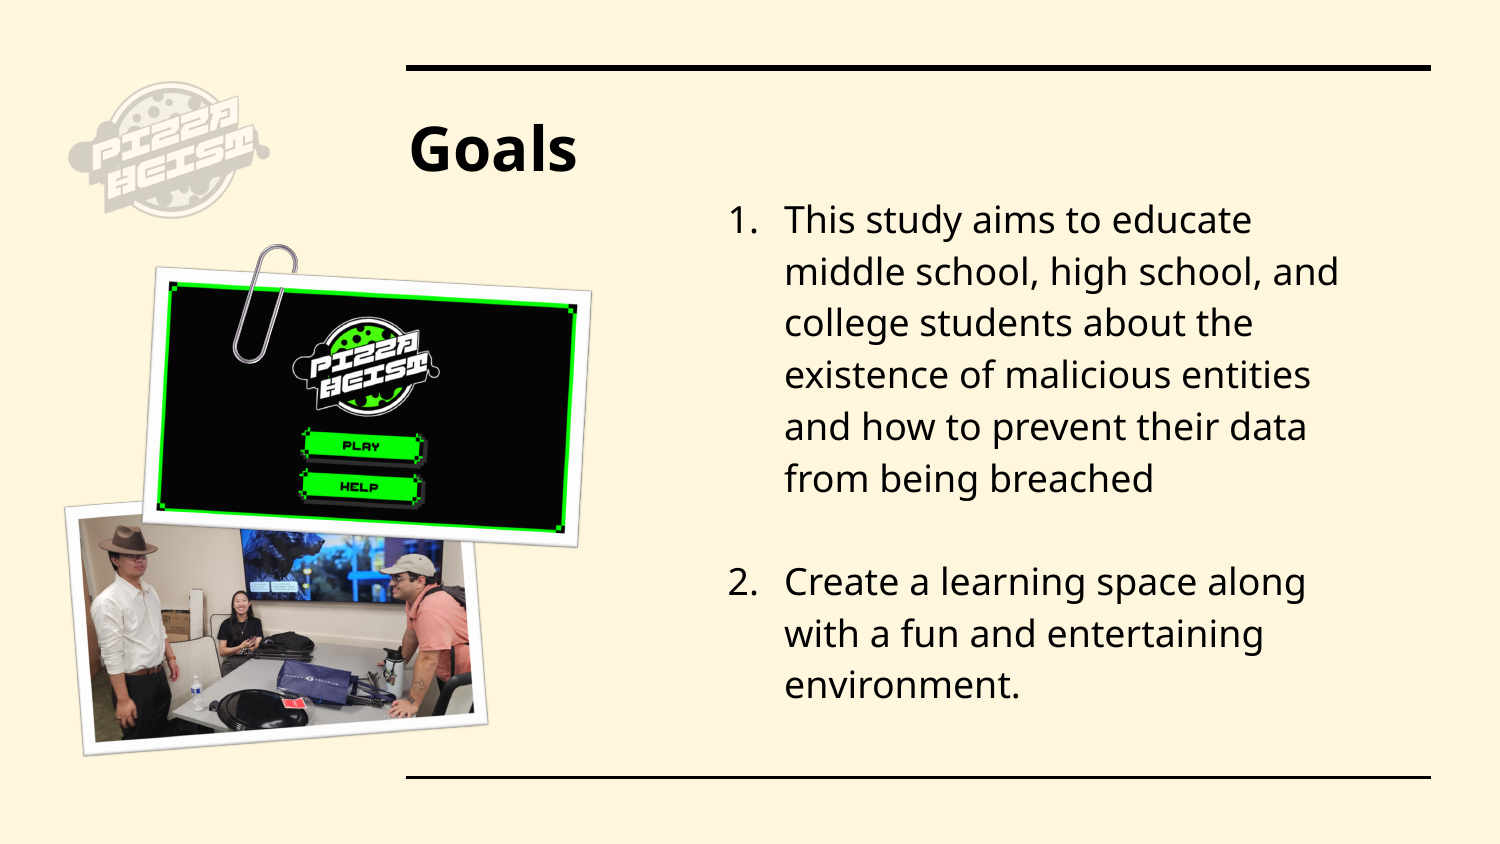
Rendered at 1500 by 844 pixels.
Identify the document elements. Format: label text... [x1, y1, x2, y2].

picture [59, 54, 596, 760]
list This study aims to educate middle school, high school, and college students about the existence of malicious entities and how to prevent their data from being breached Create a learning space along with a fun and entertaining environment. [694, 174, 1384, 612]
title Goals [393, 94, 1431, 199]
